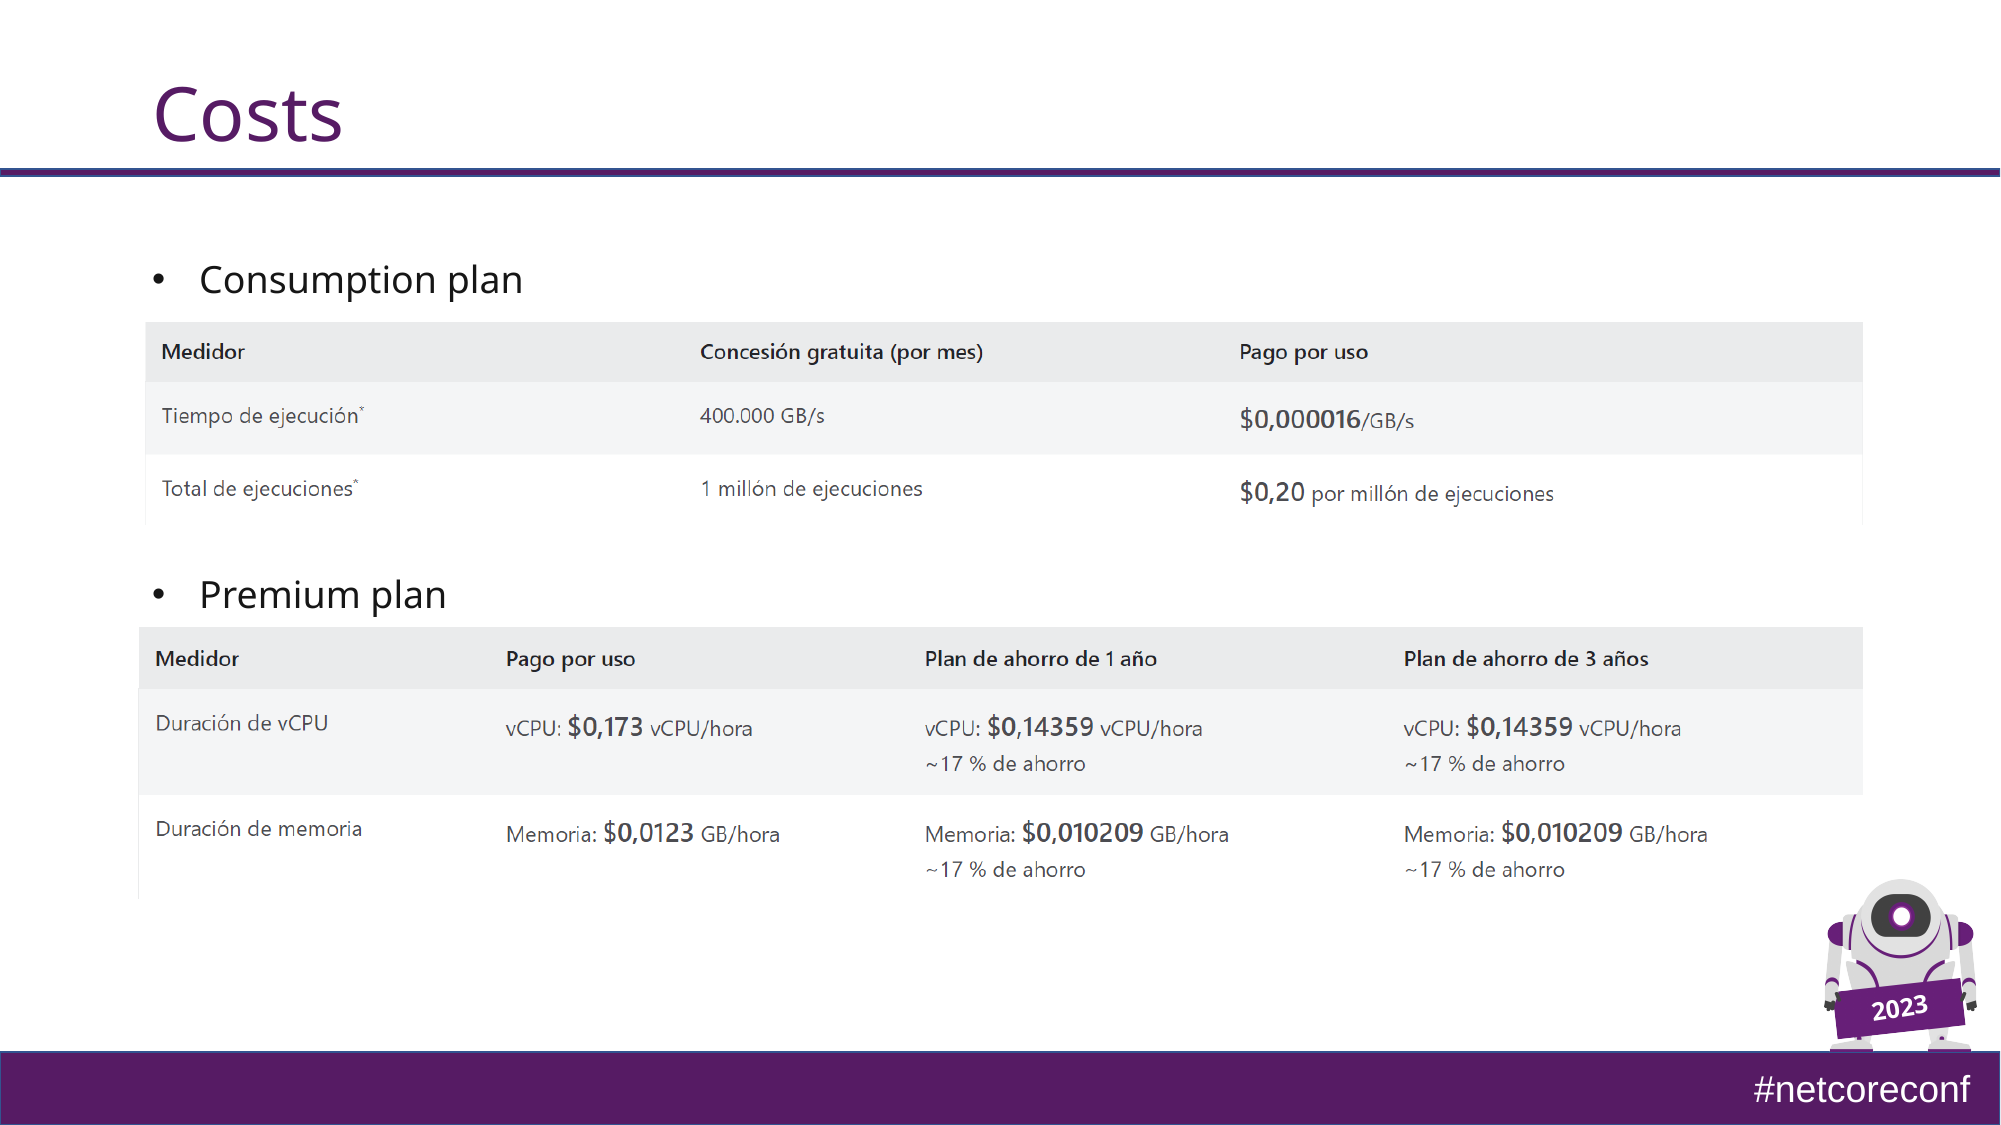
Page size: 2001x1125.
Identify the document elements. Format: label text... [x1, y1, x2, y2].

text_box Consumption plan Premium plan [137, 248, 1863, 322]
picture [137, 627, 1977, 1052]
title Costs [137, 20, 1863, 213]
text_box Consumption plan Premium plan [137, 525, 1863, 624]
picture [137, 322, 1863, 525]
